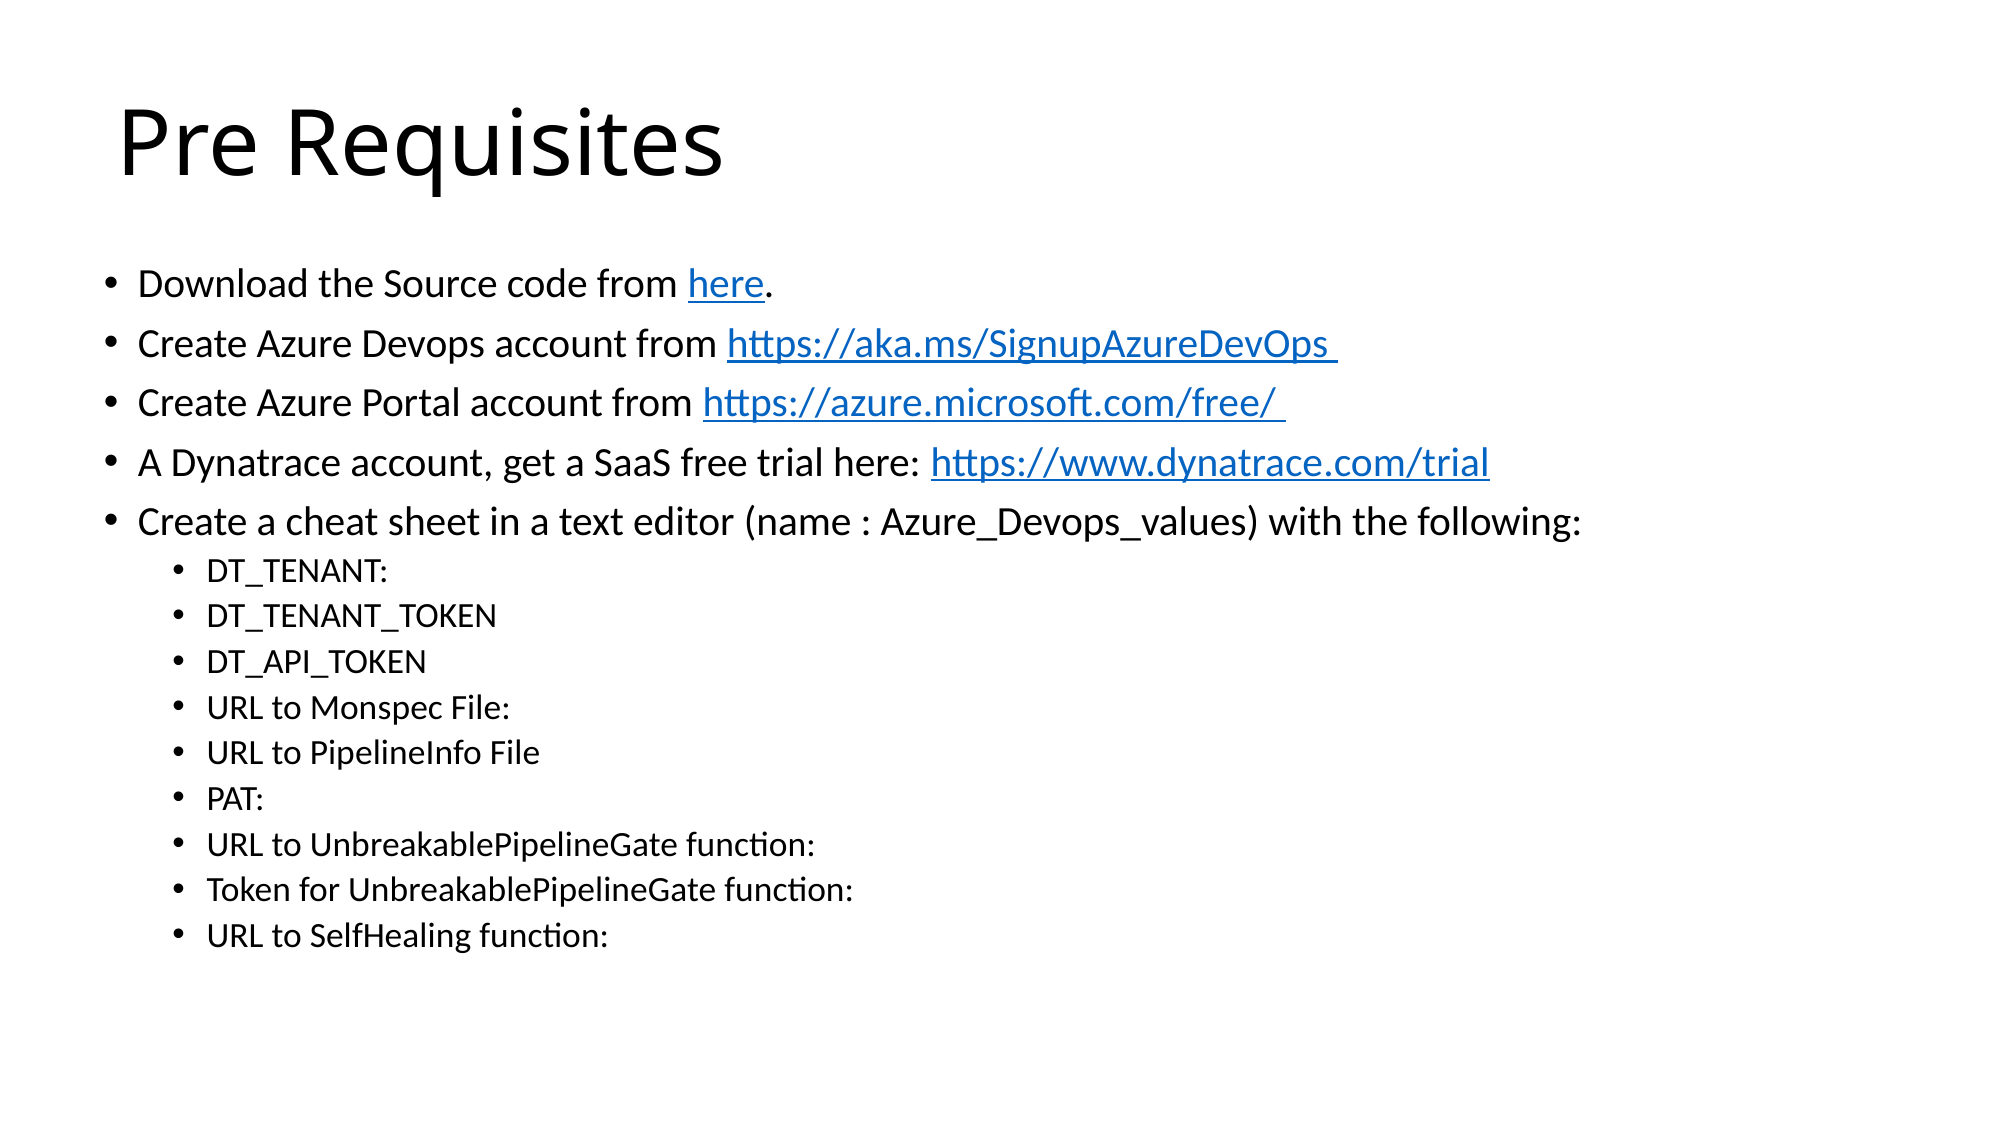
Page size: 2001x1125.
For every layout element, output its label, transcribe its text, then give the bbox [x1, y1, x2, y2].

list Download the Source code from here. Create Azure Devops account from https://aka.ms/SignupAzureDevOps Create Azure Portal account from https://azure.microsoft.com/free/ A Dynatrace account, get a SaaS free trial here: https://www.dynatrace.com/trial Create a cheat sheet in a text editor (name : Azure_Devops_values) with the following: DT_TENANT: DT_TENANT_TOKEN DT_API_TOKEN URL to Monspec File: URL to PipelineInfo File PAT: URL to UnbreakablePipelineGate function: Token for UnbreakablePipelineGate function: URL to SelfHealing function: [88, 254, 1912, 969]
title Pre Requisites [101, 37, 1827, 254]
